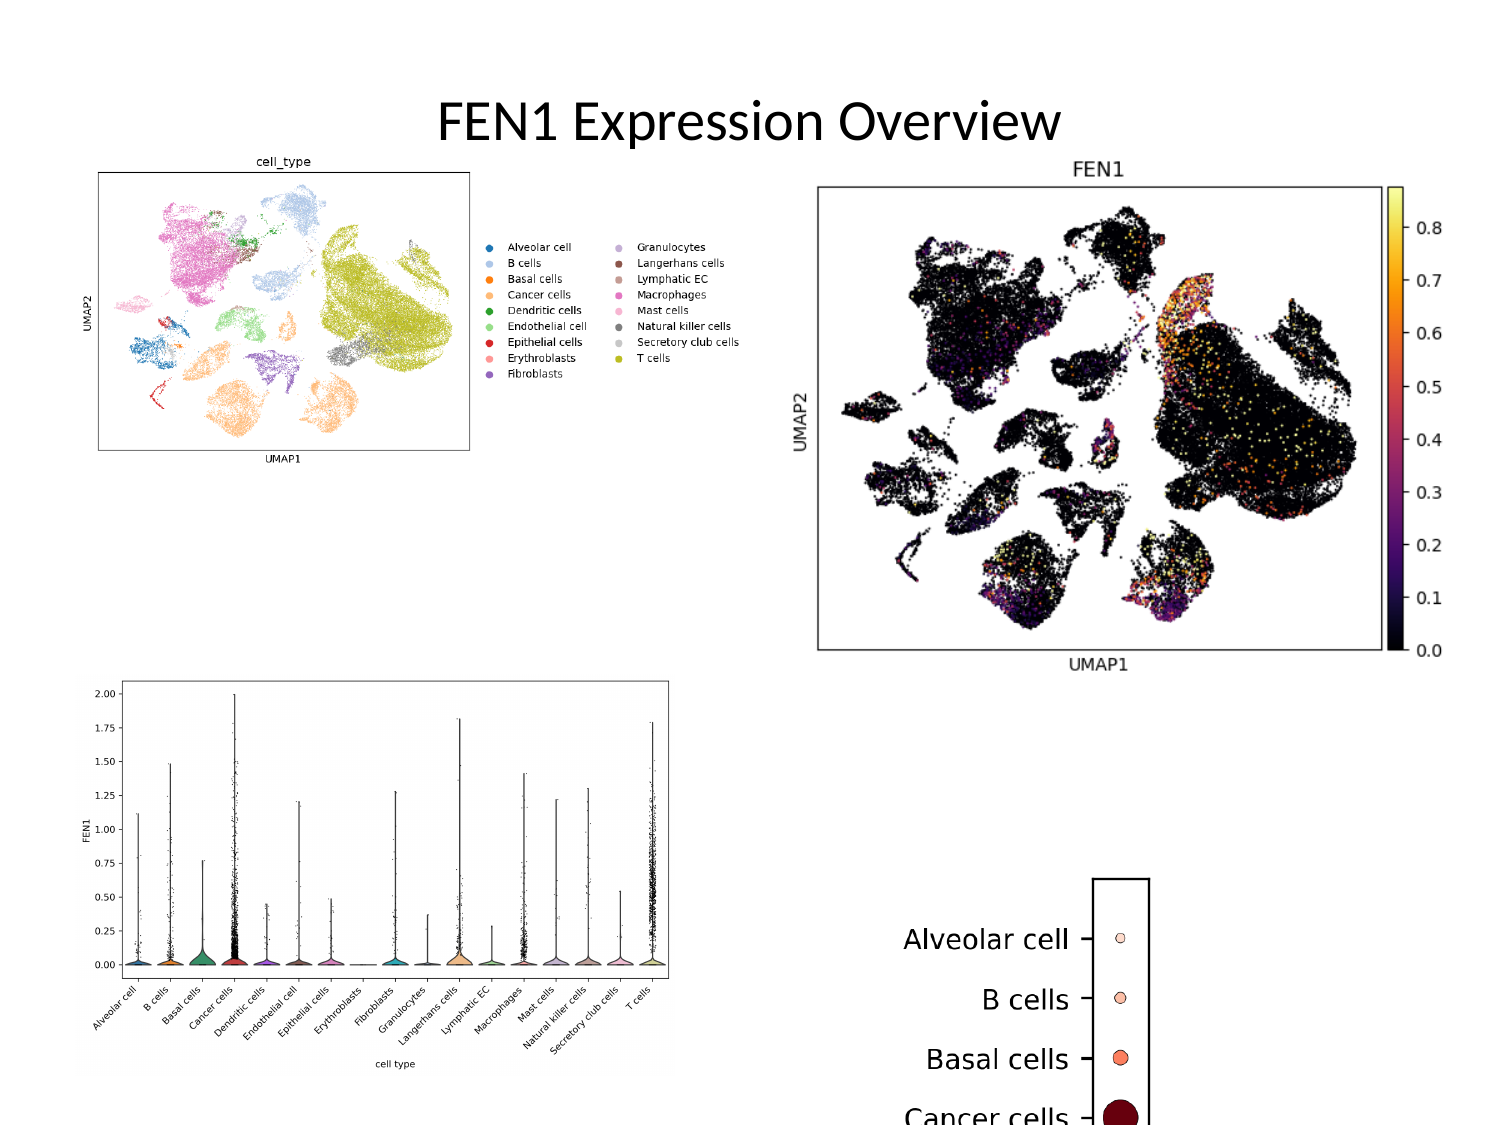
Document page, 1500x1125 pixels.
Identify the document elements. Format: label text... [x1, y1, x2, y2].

picture [779, 149, 1456, 1125]
picture [74, 674, 676, 1076]
picture [74, 149, 751, 472]
text_box FEN1 Expression Overview [422, 75, 1078, 160]
